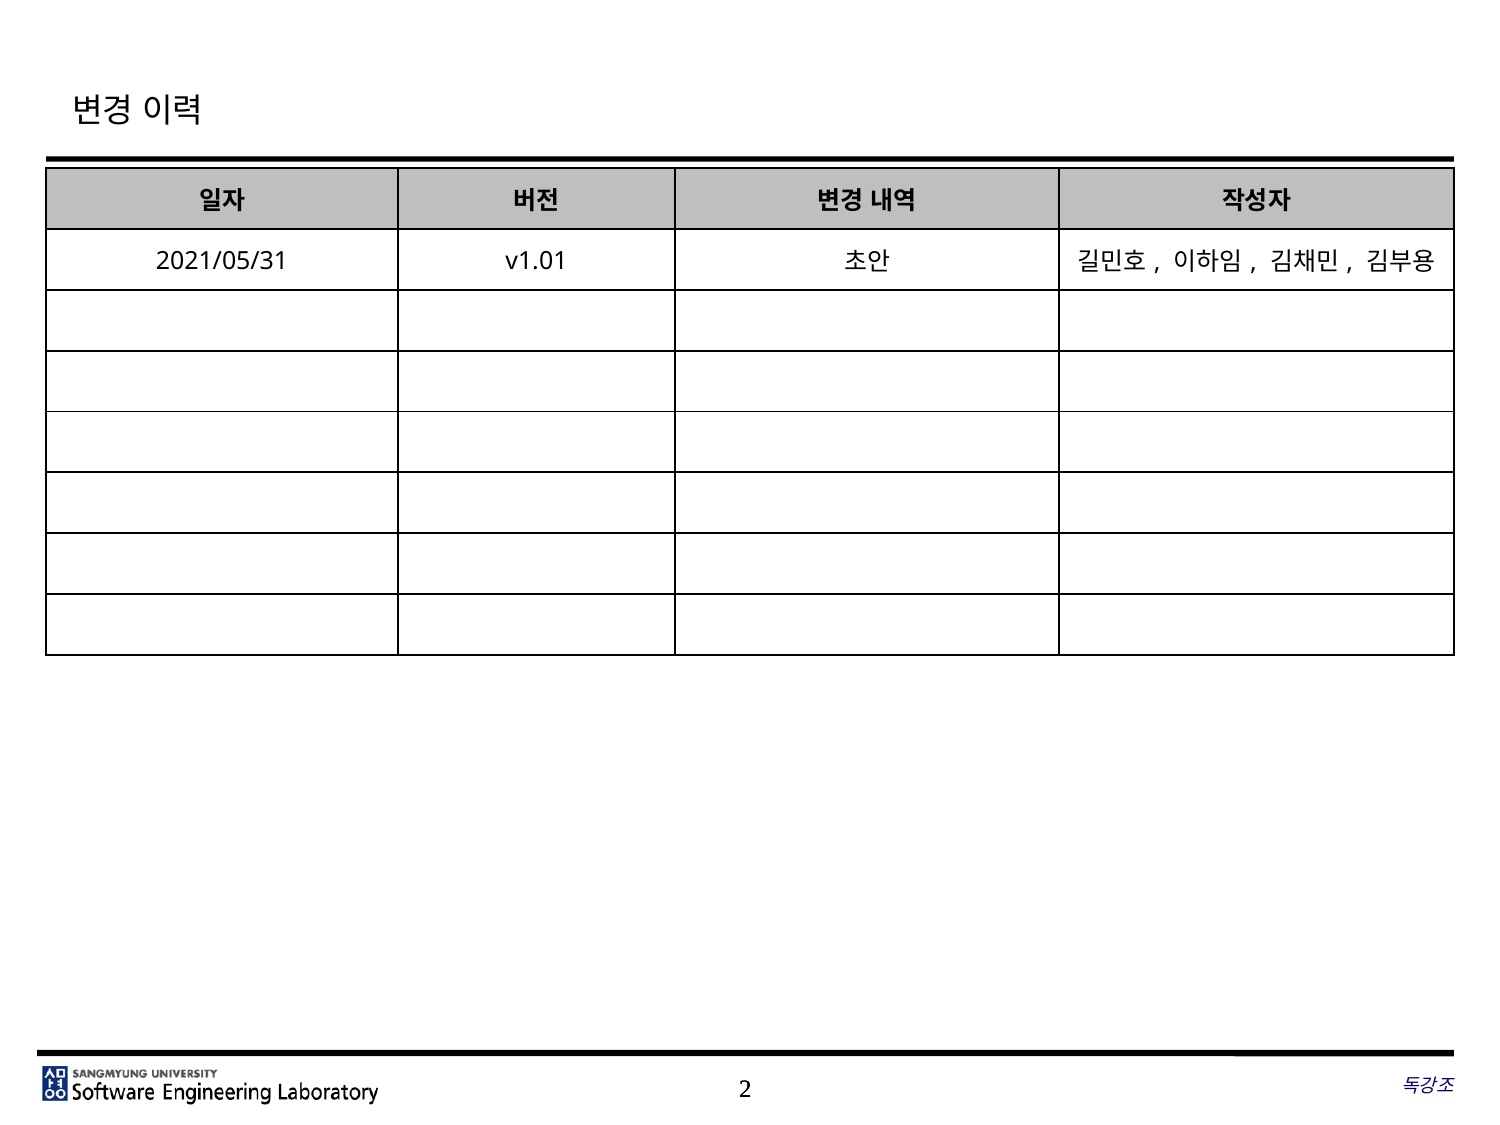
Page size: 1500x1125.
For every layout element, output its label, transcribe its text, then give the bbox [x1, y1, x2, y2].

table_cell [399, 534, 674, 593]
table_header 작성자 [1060, 169, 1453, 228]
table_cell [1060, 291, 1453, 350]
table_cell [47, 291, 397, 350]
table_cell [399, 291, 674, 350]
table_cell [1060, 473, 1453, 532]
table_cell [47, 352, 397, 411]
table_cell [676, 291, 1058, 350]
table_cell v1.01 [399, 230, 674, 289]
table_cell [399, 595, 674, 654]
table_header 버전 [399, 169, 674, 228]
table_cell [1060, 352, 1453, 411]
table_cell [676, 473, 1058, 532]
table_cell [47, 534, 397, 593]
table_header 변경 내역 [676, 169, 1058, 228]
table_cell [676, 534, 1058, 593]
table_cell 2021/05/31 [47, 230, 397, 289]
table_cell [676, 352, 1058, 411]
table_cell [399, 412, 674, 471]
table_cell [1060, 595, 1453, 654]
table_cell [676, 595, 1058, 654]
table_cell 초안 [676, 230, 1058, 289]
picture [42, 1066, 382, 1106]
table_cell [1060, 534, 1453, 593]
footer 독강조 [994, 1060, 1454, 1110]
table_cell [47, 595, 397, 654]
table_cell [399, 352, 674, 411]
table_cell 길민호, 이하임, 김채민, 김부용 [1060, 230, 1453, 289]
table_cell [676, 412, 1058, 471]
table_cell [1060, 412, 1453, 471]
table_header 일자 [47, 169, 397, 228]
table_cell [47, 473, 397, 532]
table_cell [47, 412, 397, 471]
title 변경 이력 [57, 73, 1190, 149]
table_cell [399, 473, 674, 532]
